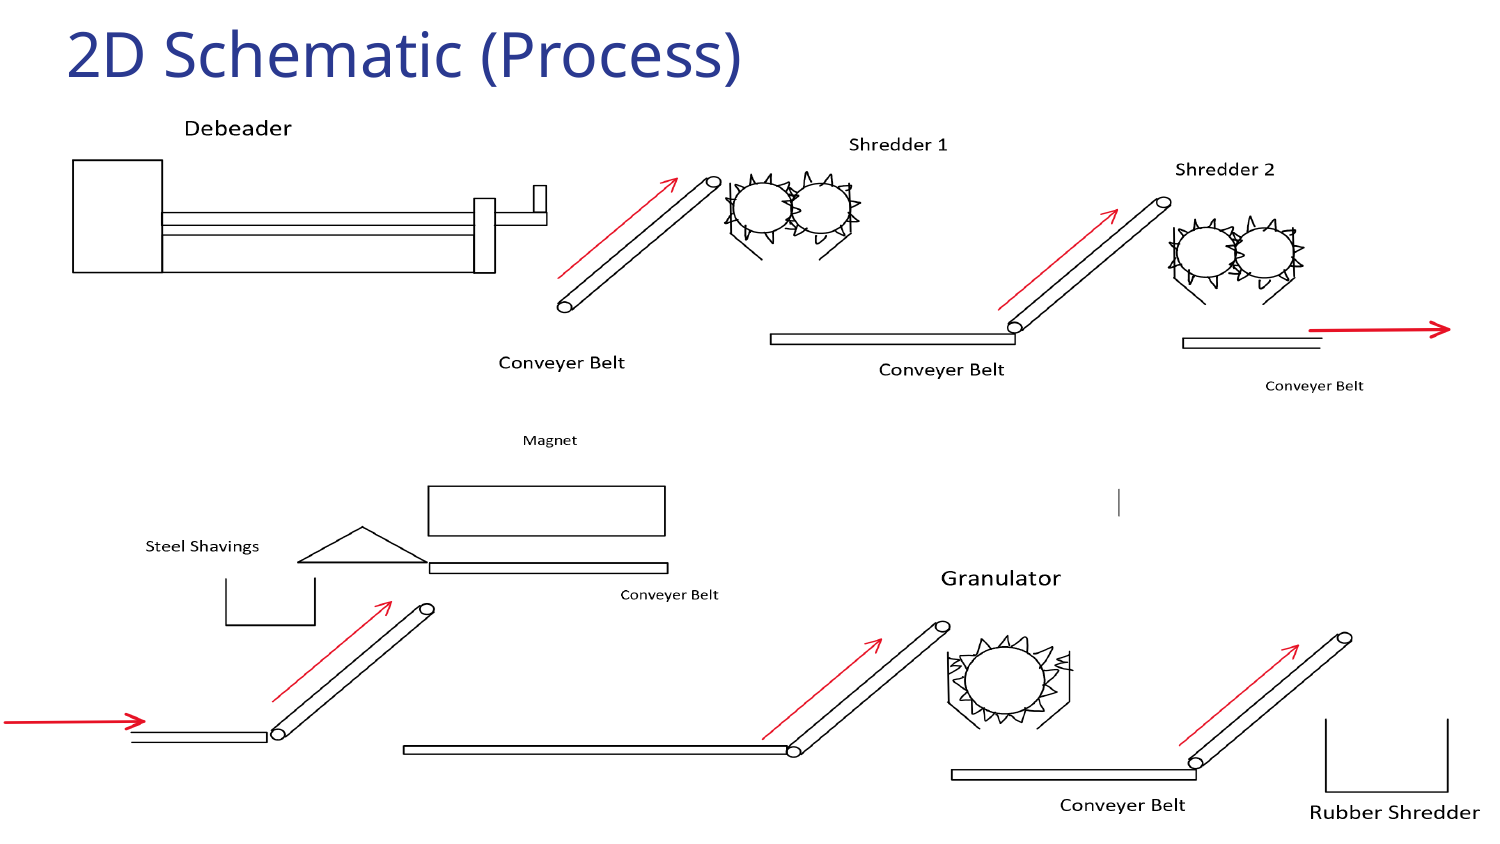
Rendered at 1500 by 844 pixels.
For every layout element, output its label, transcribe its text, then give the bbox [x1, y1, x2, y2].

title 2D Schematic (Process) [51, 0, 1449, 88]
picture [0, 90, 1500, 844]
